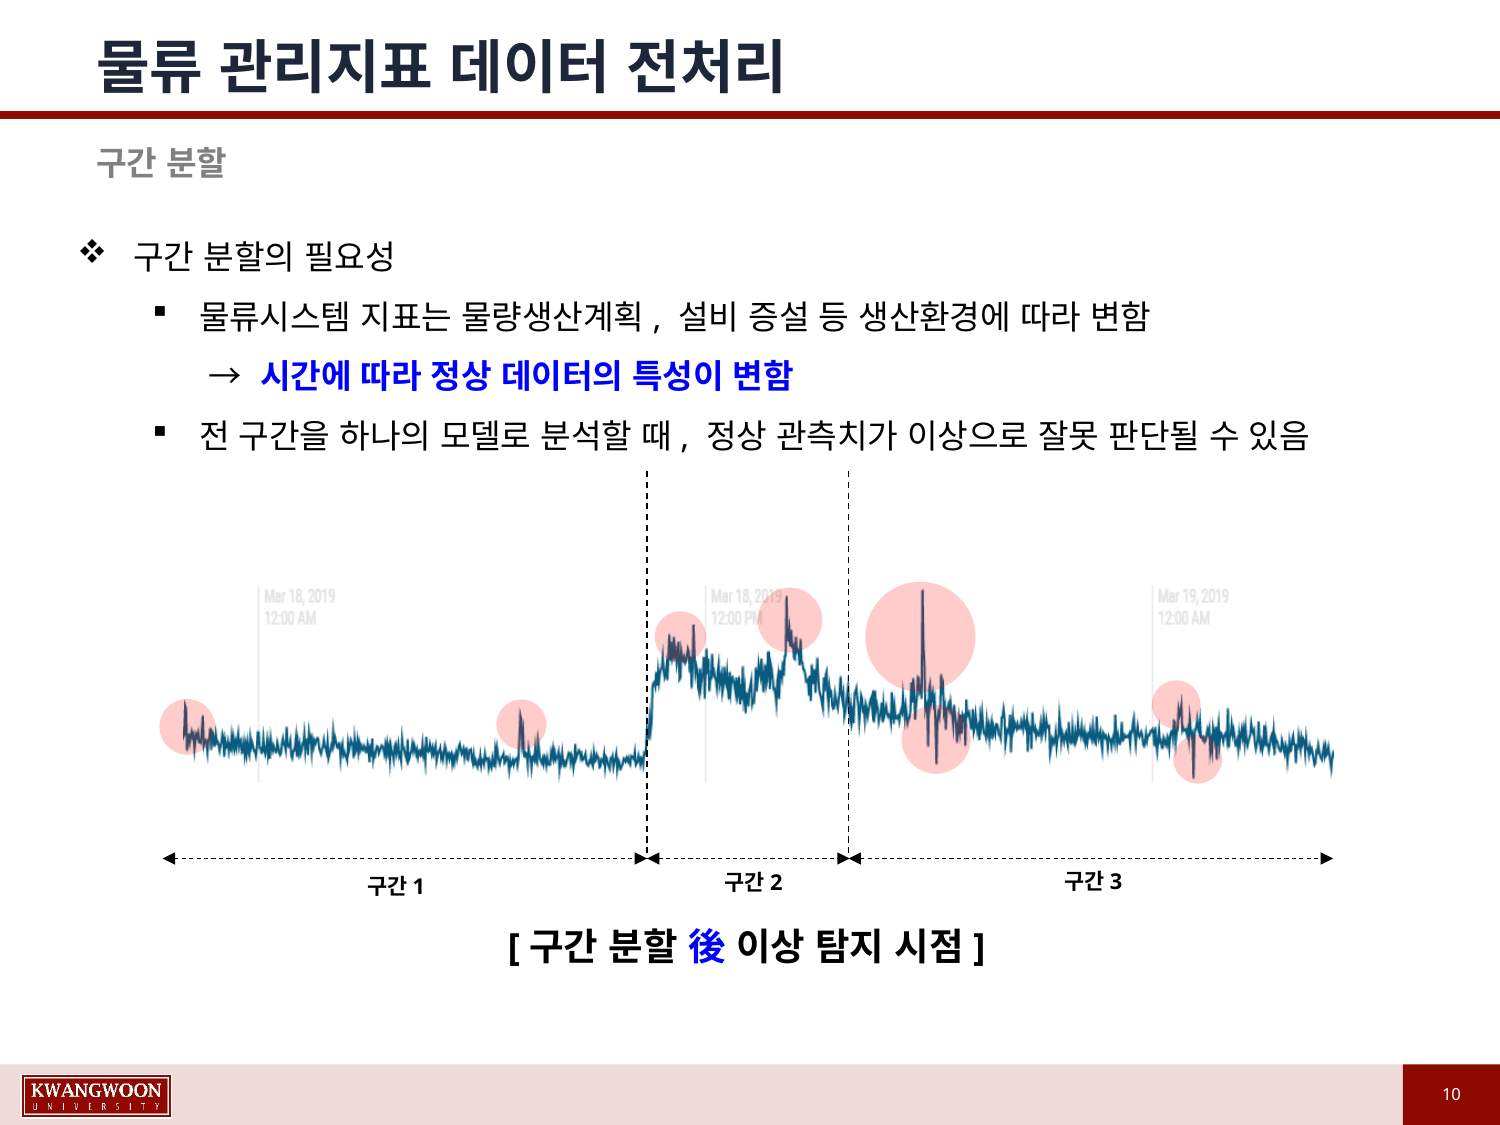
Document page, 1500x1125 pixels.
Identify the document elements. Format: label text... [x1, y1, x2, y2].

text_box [162, 470, 1334, 909]
list 구간 분할 [95, 141, 1449, 190]
title 물류 관리지표 데이터 전처리 [95, 38, 1449, 96]
picture [20, 1074, 172, 1119]
text_box 구간 분할의 필요성 물류시스템 지표는 물량생산계획, 설비 증설 등 생산환경에 따라 변함 → 시간에 따라 정상 데이터의 특성이 변함 전 구간을 하나의 모델로 분석할 때, 정상 관측치가 이상으로 잘못 판단될 수 있음 [62, 208, 1449, 463]
text_box [구간 분할 後 이상 탐지 시점] [408, 917, 1095, 975]
